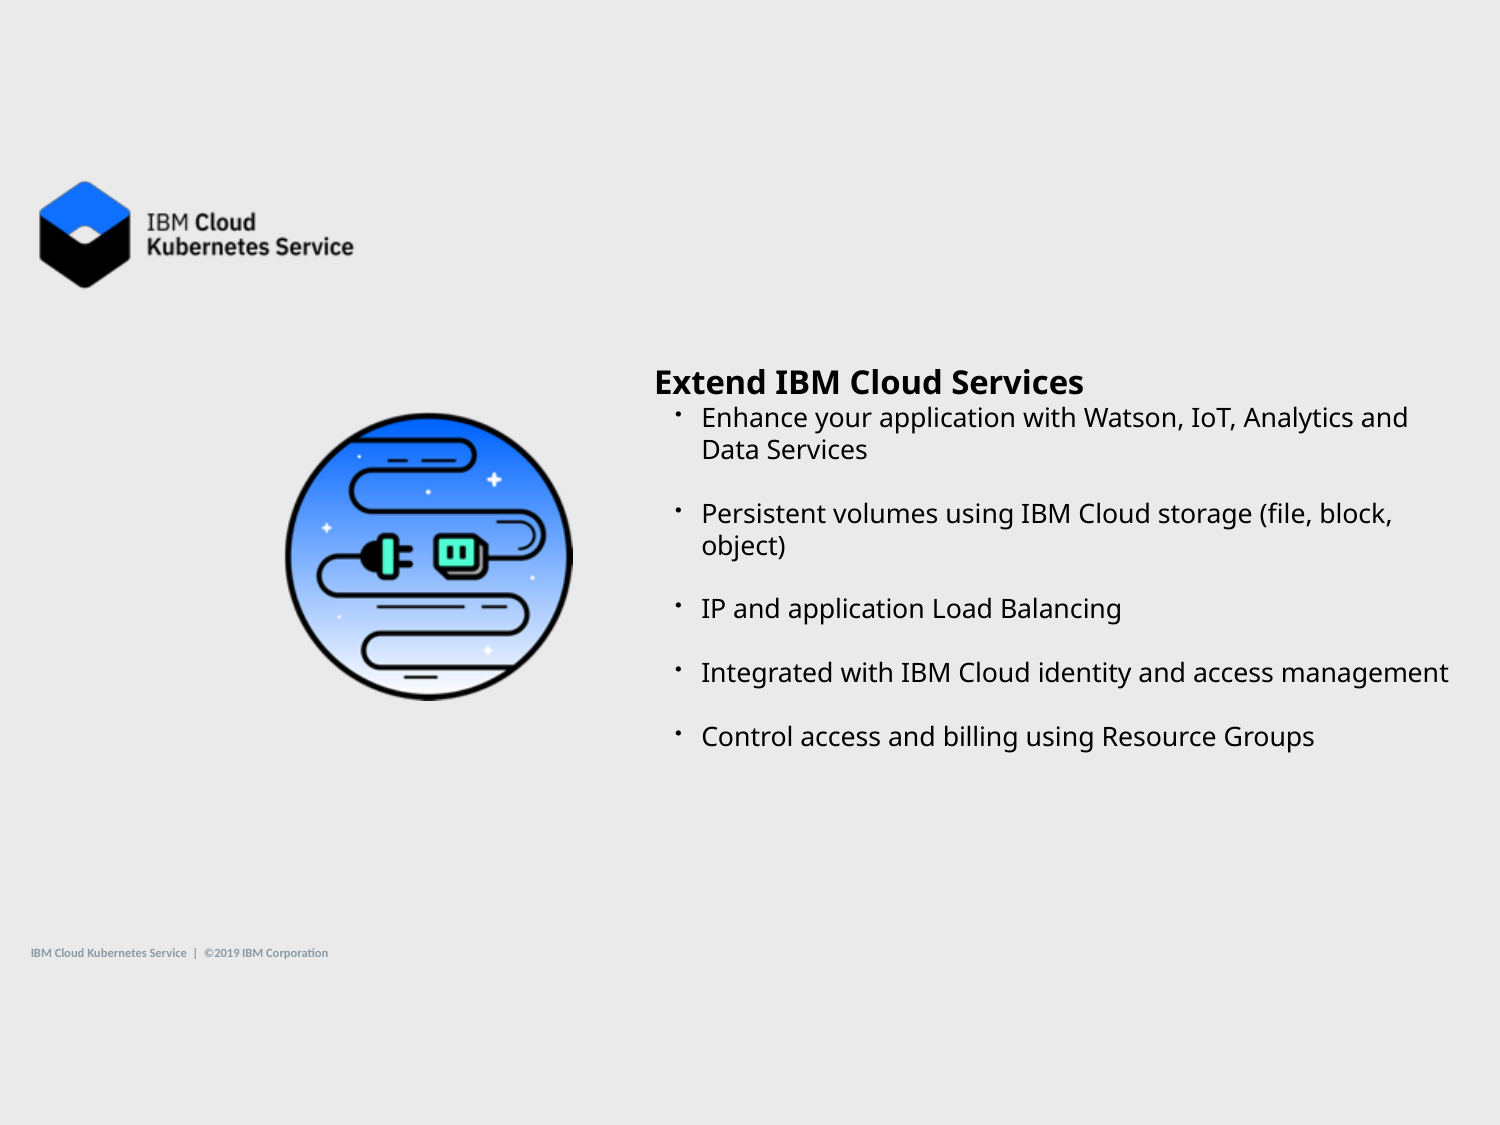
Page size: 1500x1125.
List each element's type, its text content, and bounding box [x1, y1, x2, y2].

text_box IBM Cloud Kubernetes Service | ©2019 IBM Corporation [27, 942, 332, 964]
picture [284, 412, 573, 701]
text_box Extend IBM Cloud Services Enhance your application with Watson, IoT, Analytics and Data Services Persistent volumes using IBM Cloud storage (file, block, object) IP and application Load Balancing Integrated with IBM Cloud identity and access management Control access and billing using Resource Groups [651, 358, 1469, 755]
picture [9, 146, 386, 324]
